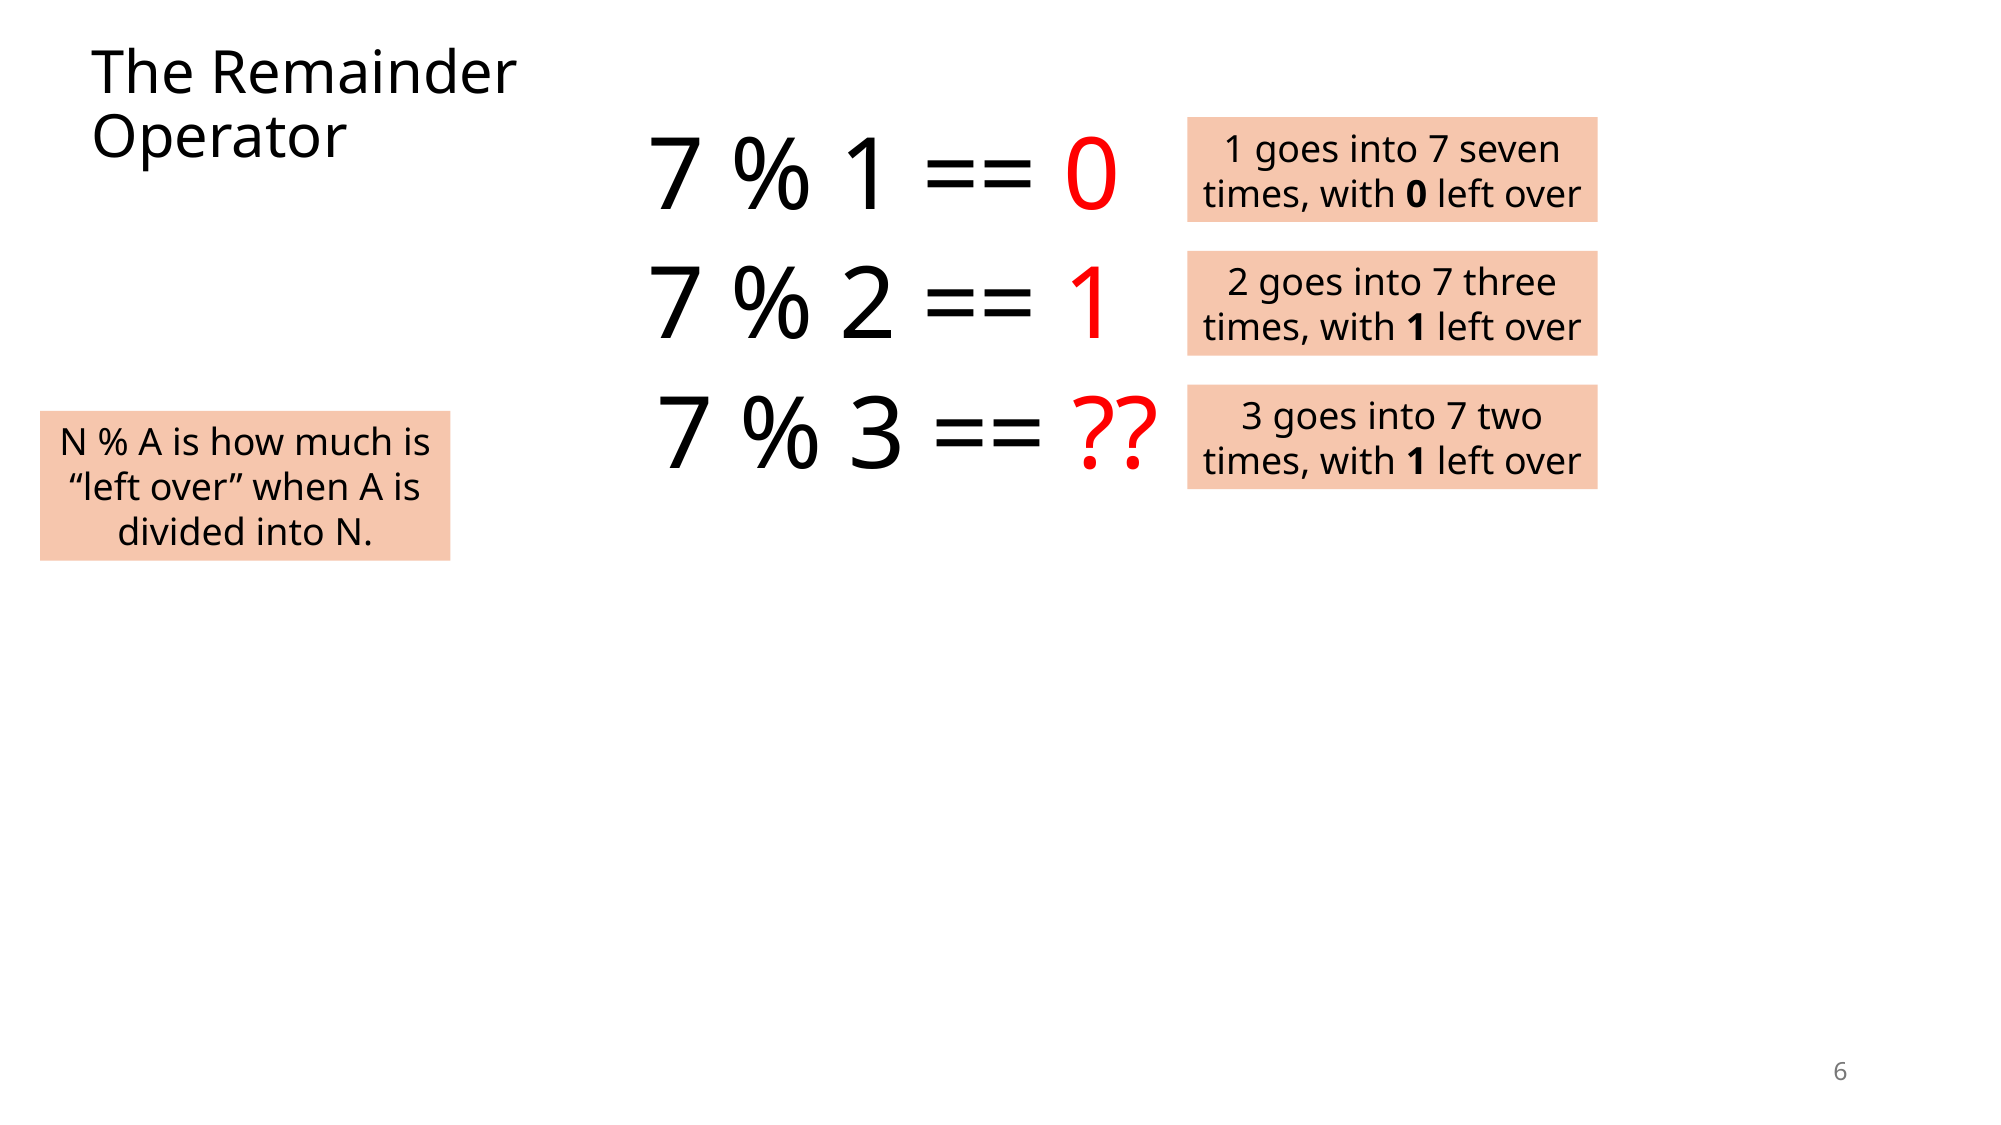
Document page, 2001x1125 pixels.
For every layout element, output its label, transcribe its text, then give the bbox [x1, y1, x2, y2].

slide_number 6 [1412, 1042, 1863, 1103]
text_box 2 goes into 7 three times, with 1 left over [1187, 250, 1598, 356]
text_box 1 goes into 7 seven times, with 0 left over [1187, 117, 1598, 222]
title The Remainder Operator [76, 33, 712, 251]
text_box 7 % 1 == 0 [632, 102, 1162, 231]
text_box 3 goes into 7 two times, with 1 left over [1187, 384, 1598, 490]
text_box 7 % 2 == 1 [632, 231, 1162, 367]
text_box 7 % 3 == ?? [641, 360, 1201, 496]
text_box N % A is how much is “left over” when A is divided into N. [40, 410, 451, 561]
